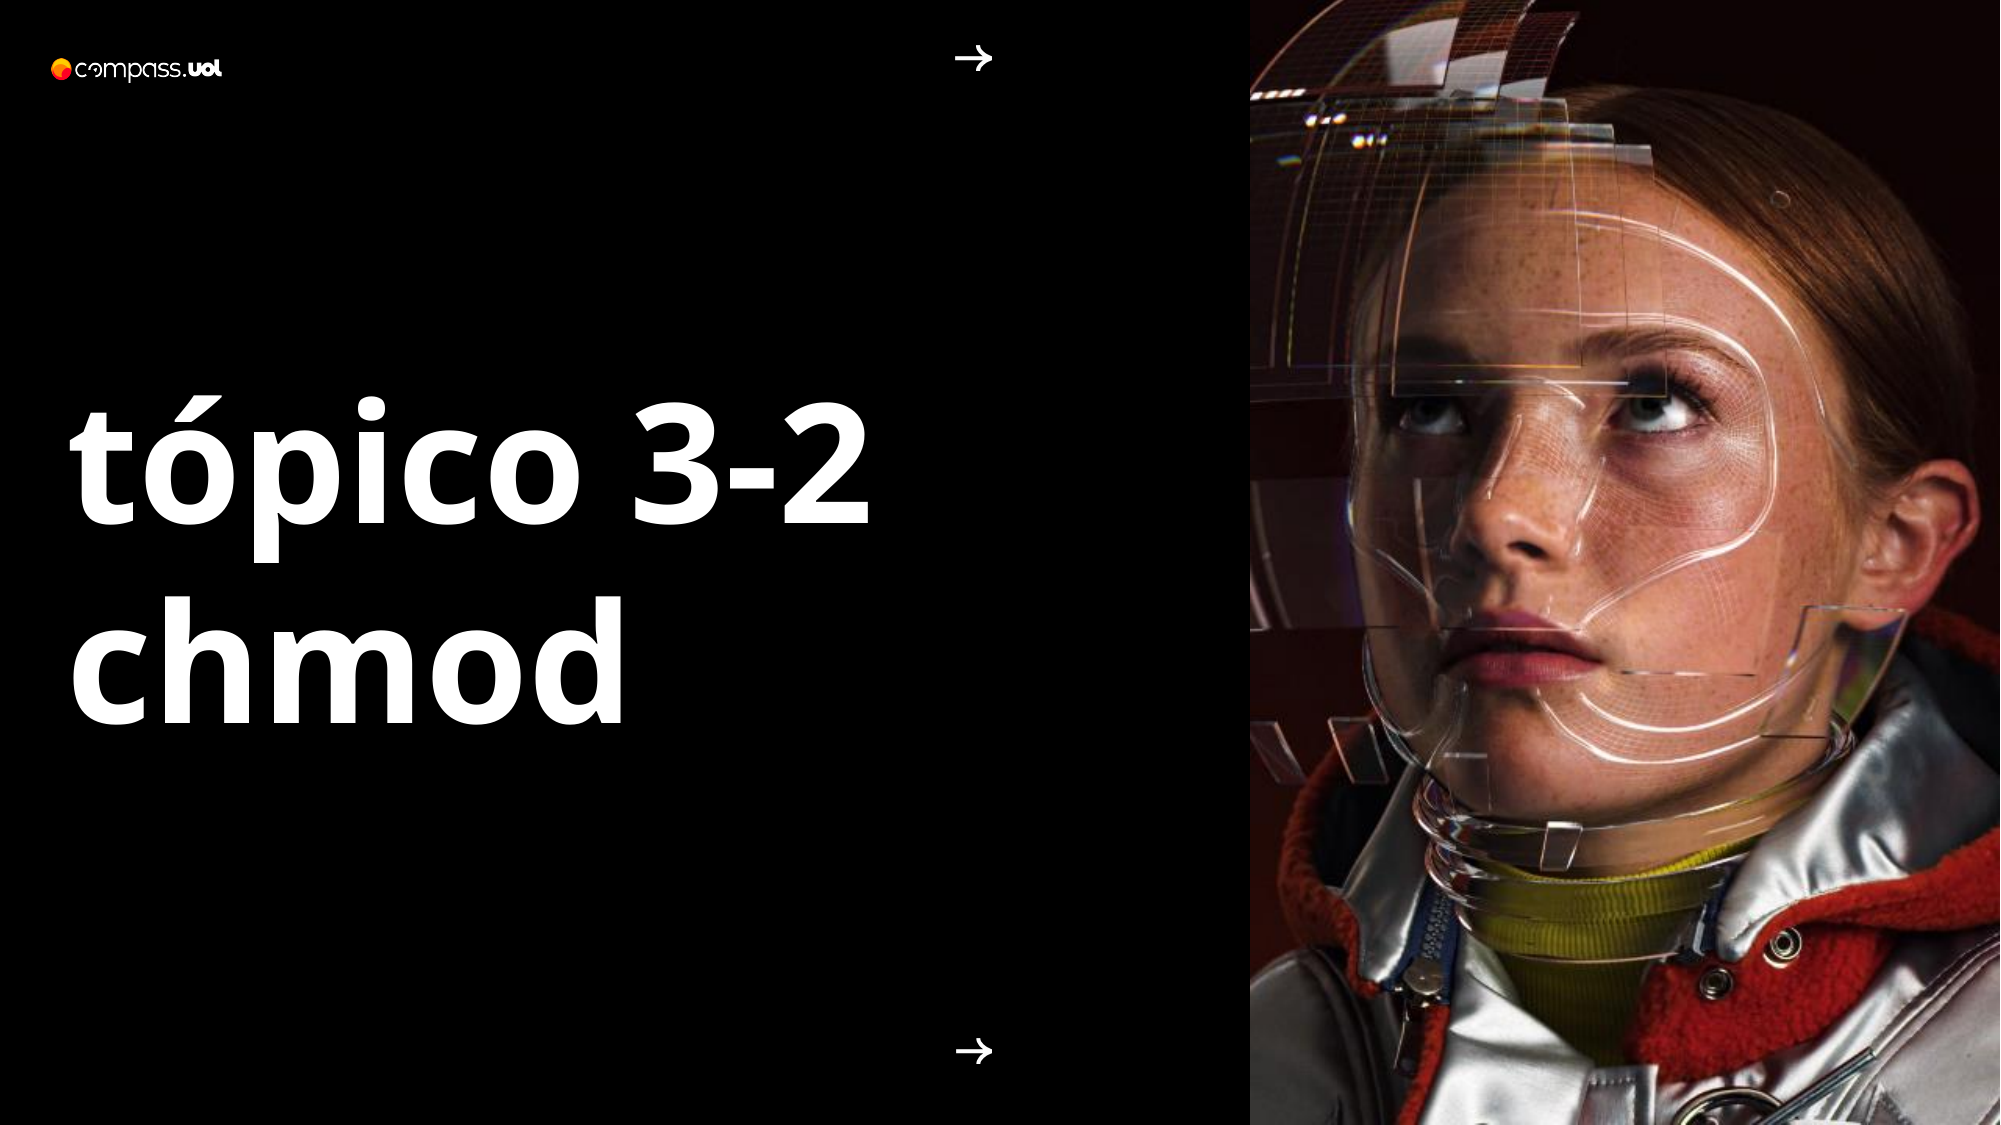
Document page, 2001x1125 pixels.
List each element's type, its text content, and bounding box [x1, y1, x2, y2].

picture [51, 58, 222, 83]
list tópico 3-2 chmod [51, 371, 1073, 885]
picture [956, 46, 992, 71]
picture [957, 1039, 992, 1064]
picture [1250, 0, 2000, 1125]
